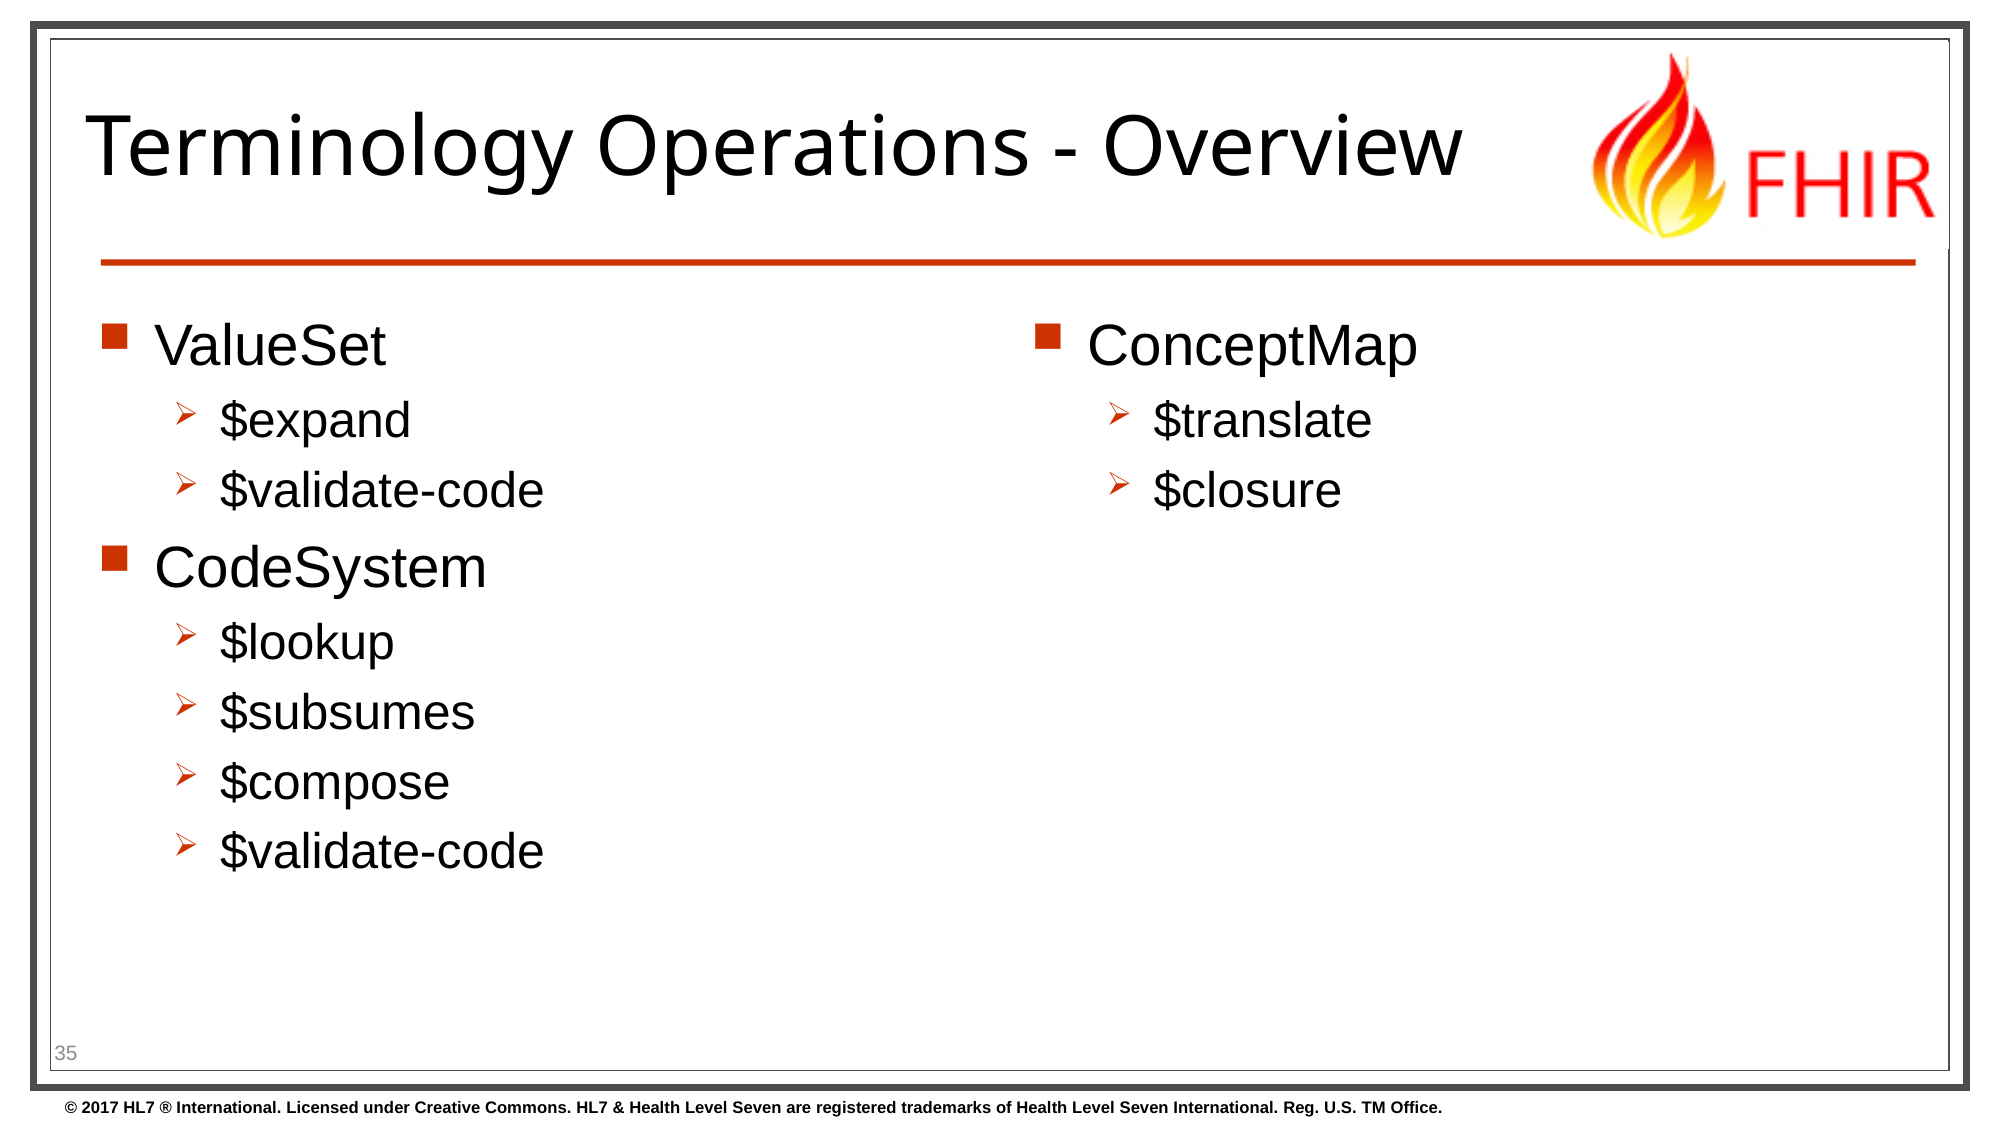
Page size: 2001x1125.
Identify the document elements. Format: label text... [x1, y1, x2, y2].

slide_number 35 [39, 1034, 197, 1071]
list ConceptMap $translate $closure [1016, 299, 1917, 1047]
picture [1578, 42, 1949, 249]
list ValueSet $expand $validate-code CodeSystem $lookup $subsumes $compose $validate-code [83, 299, 984, 1047]
title Terminology Operations - Overview [70, 54, 1504, 249]
